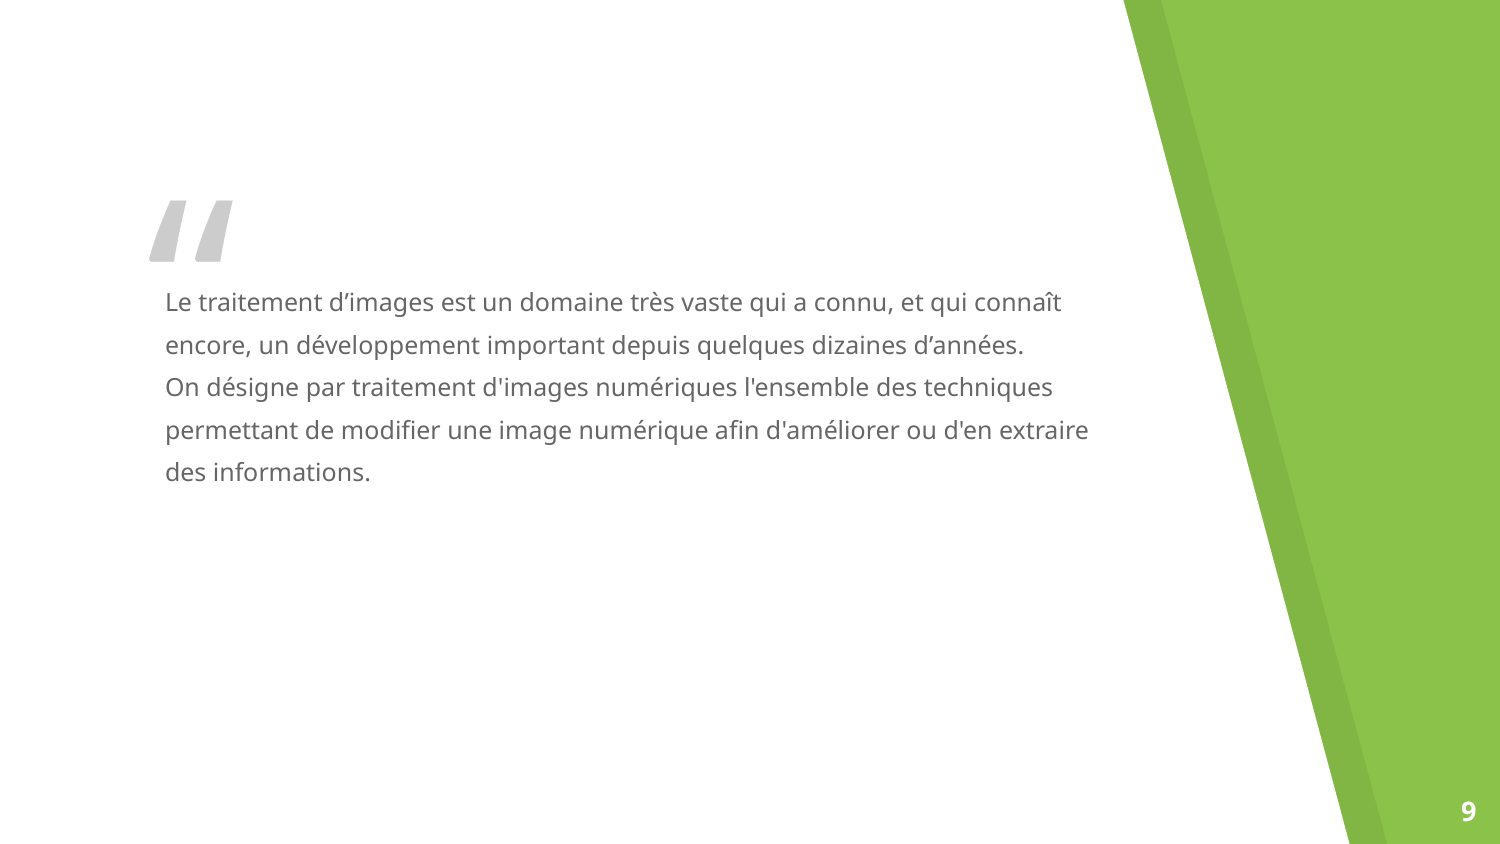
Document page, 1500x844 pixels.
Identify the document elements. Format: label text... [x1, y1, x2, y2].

slide_number 9 [1401, 779, 1492, 844]
list Le traitement d’images est un domaine très vaste qui a connu, et qui connaît encore, un développement important depuis quelques dizaines d’années. On désigne par traitement d'images numériques l'ensemble des techniques permettant de modifier une image numérique afin d'améliorer ou d'en extraire des informations. [137, 271, 1209, 642]
